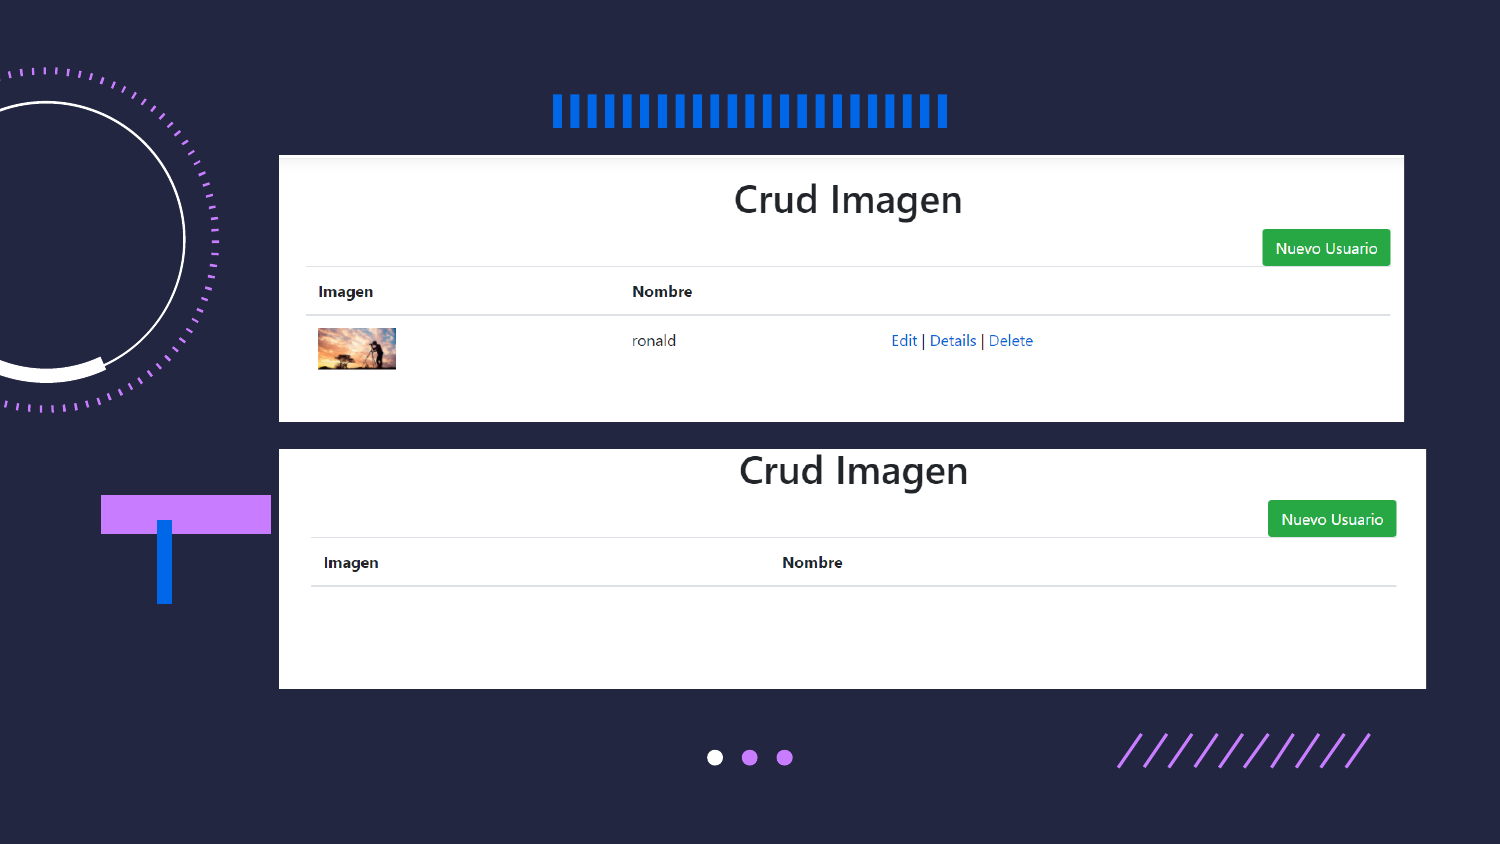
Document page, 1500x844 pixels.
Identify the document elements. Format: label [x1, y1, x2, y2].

picture [278, 449, 1427, 689]
picture [278, 155, 1405, 423]
text_box [706, 749, 794, 766]
